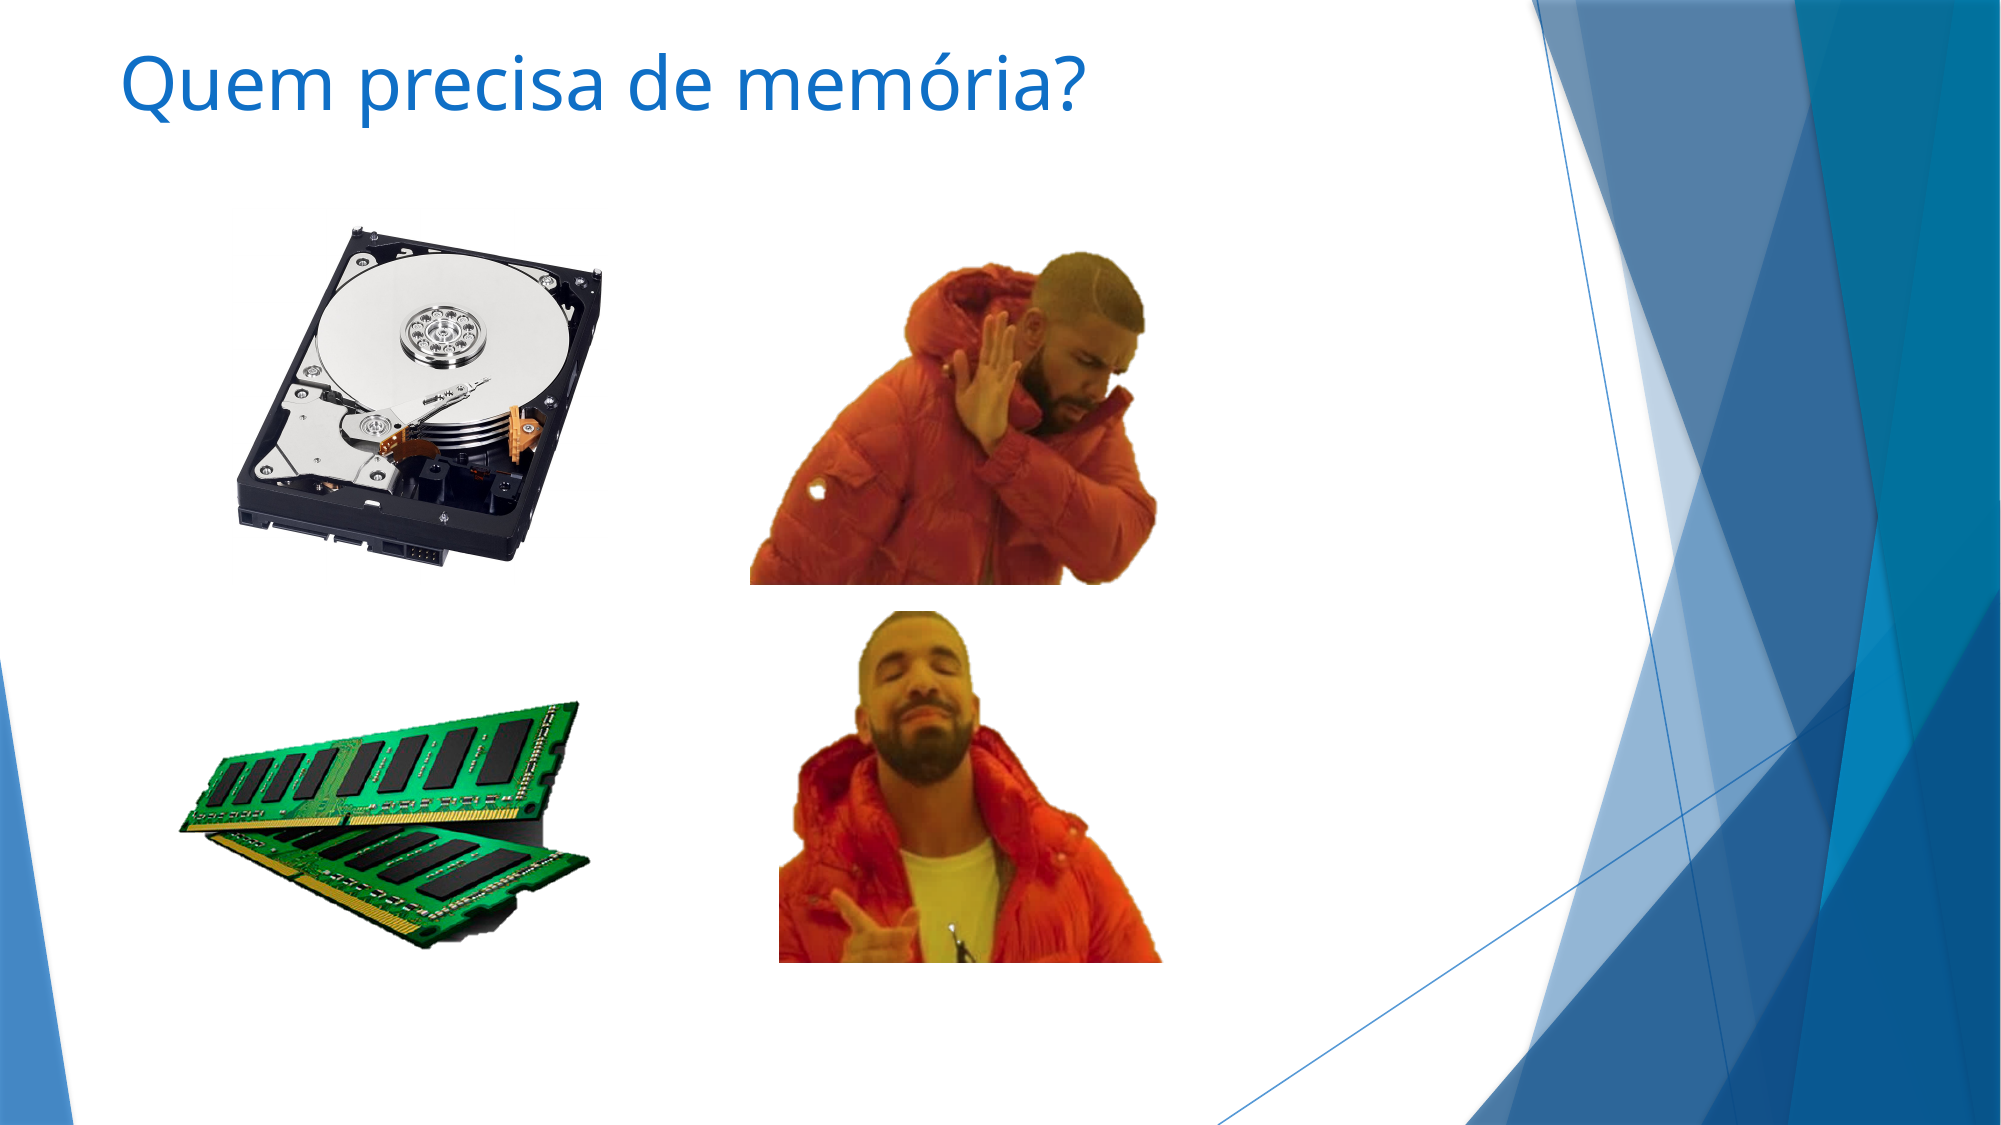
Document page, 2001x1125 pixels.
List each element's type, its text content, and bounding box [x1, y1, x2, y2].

picture [231, 208, 609, 585]
picture [749, 244, 1159, 585]
picture [158, 653, 641, 982]
picture [779, 610, 1189, 963]
title Quem precisa de memória? [104, 28, 1515, 246]
